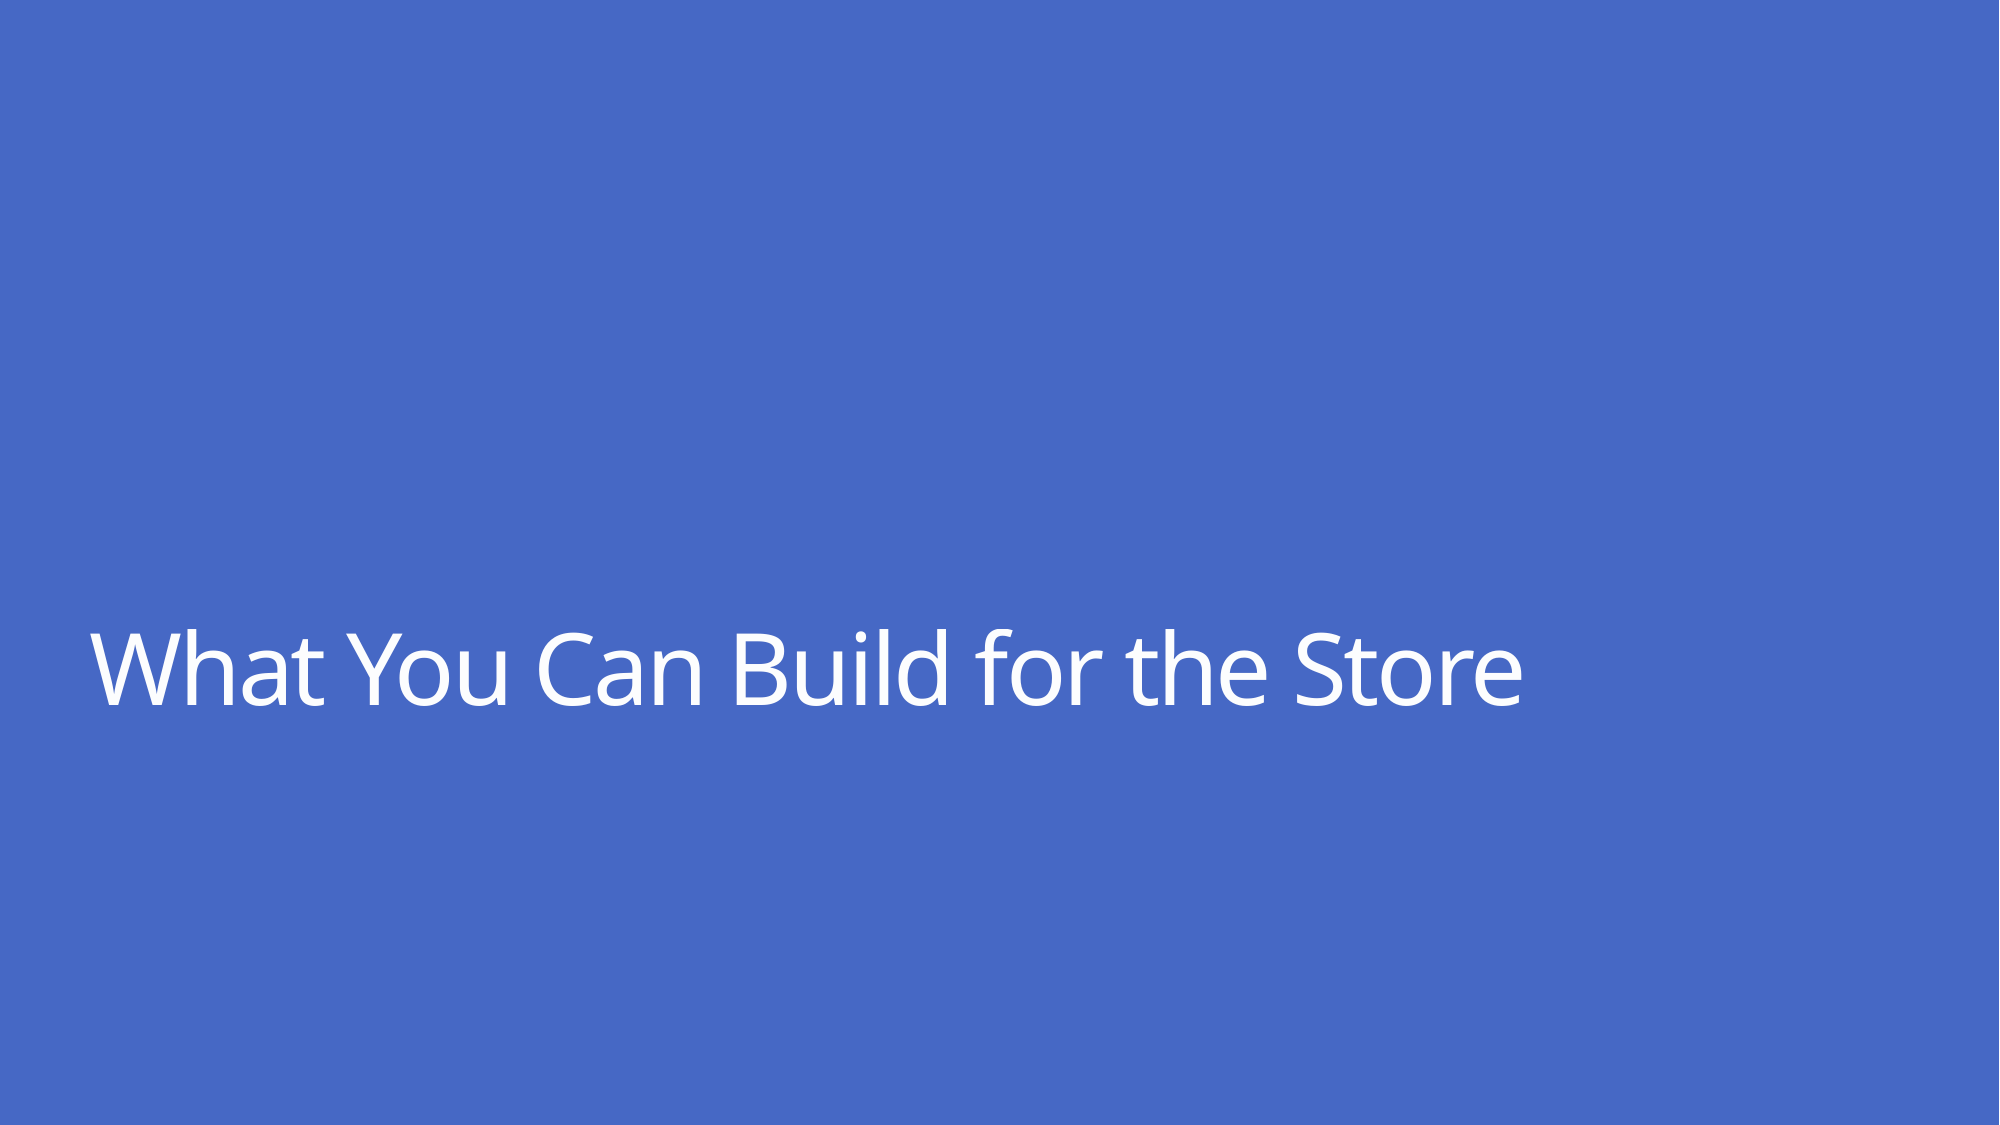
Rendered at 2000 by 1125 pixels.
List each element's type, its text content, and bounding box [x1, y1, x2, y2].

title What You Can Build for the Store [89, 619, 1953, 937]
